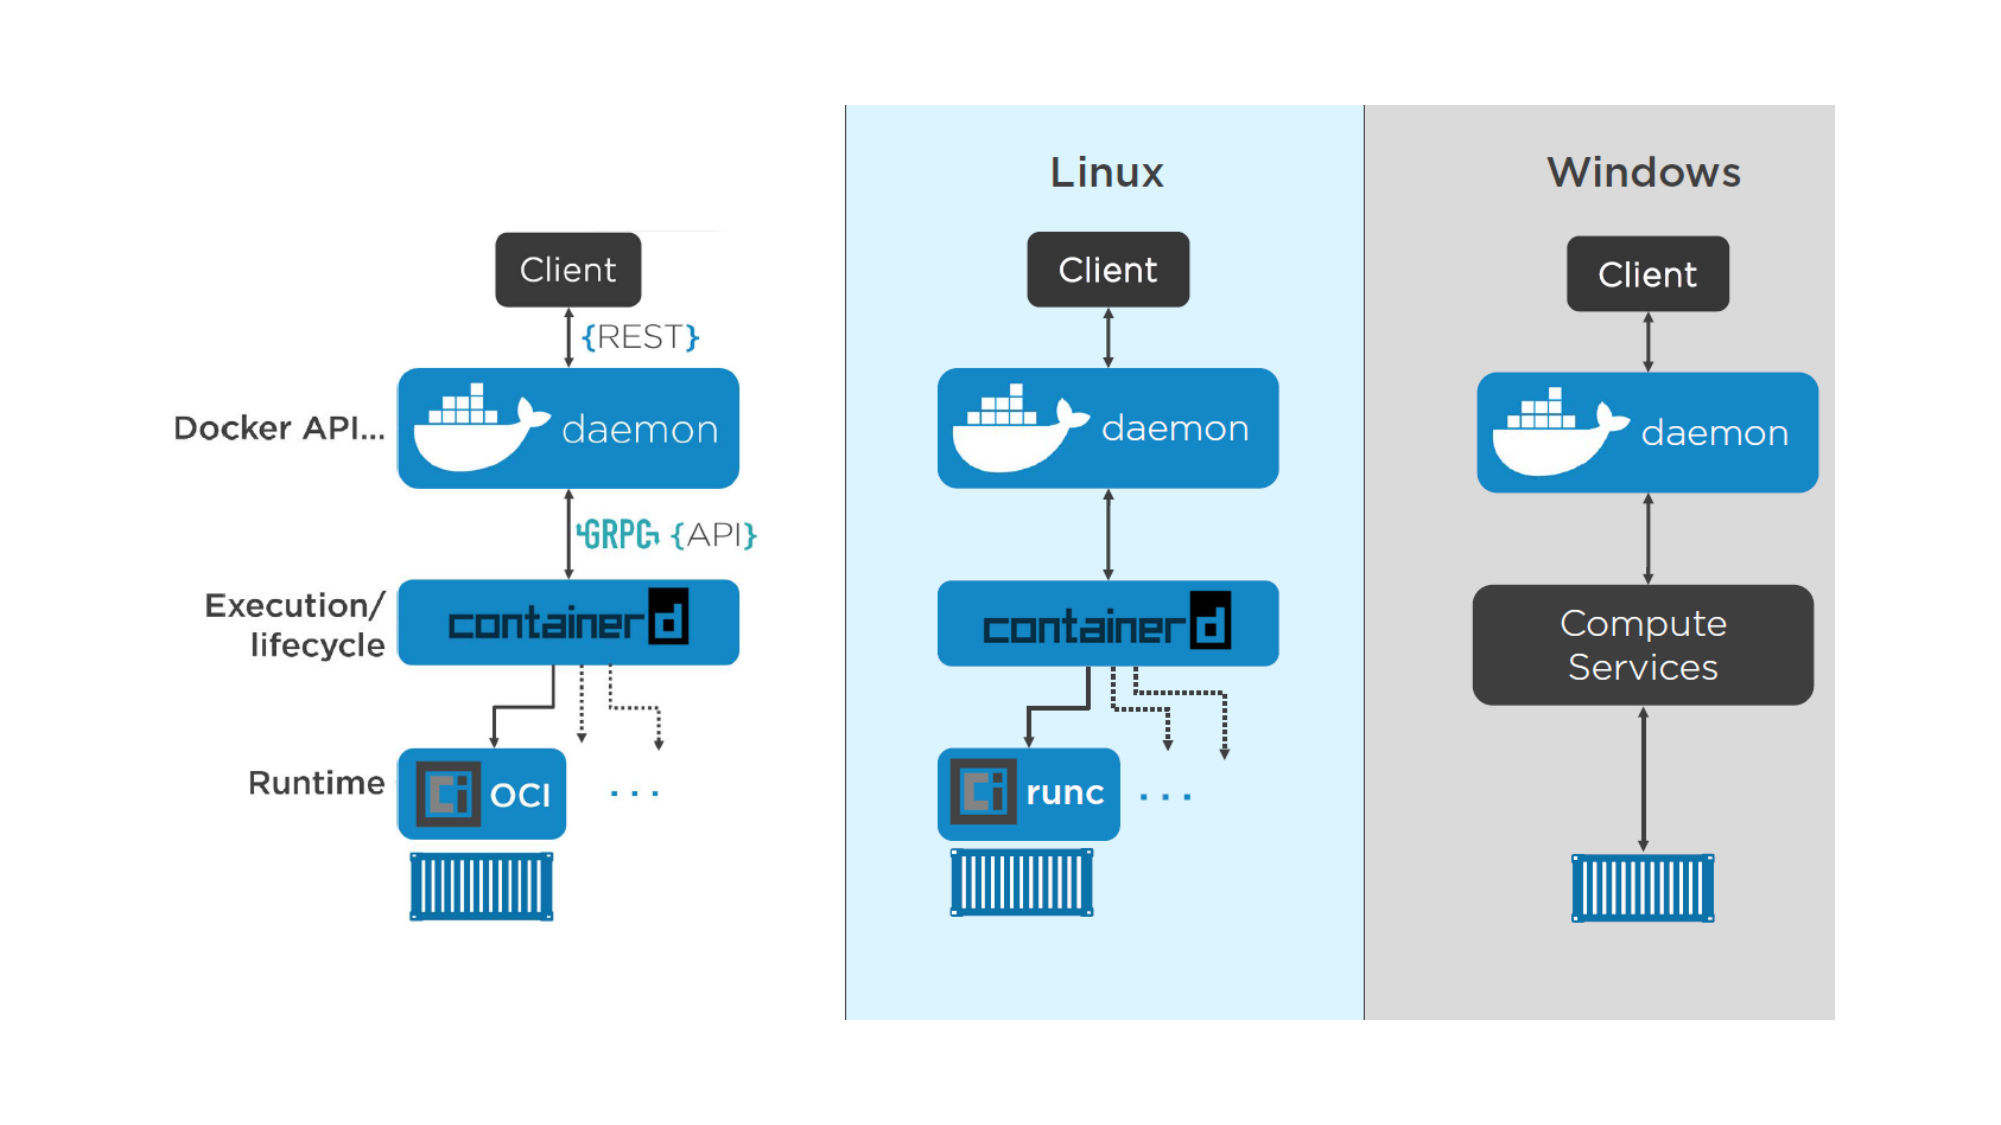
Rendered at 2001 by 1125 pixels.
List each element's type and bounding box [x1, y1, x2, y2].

picture [165, 105, 1835, 1020]
